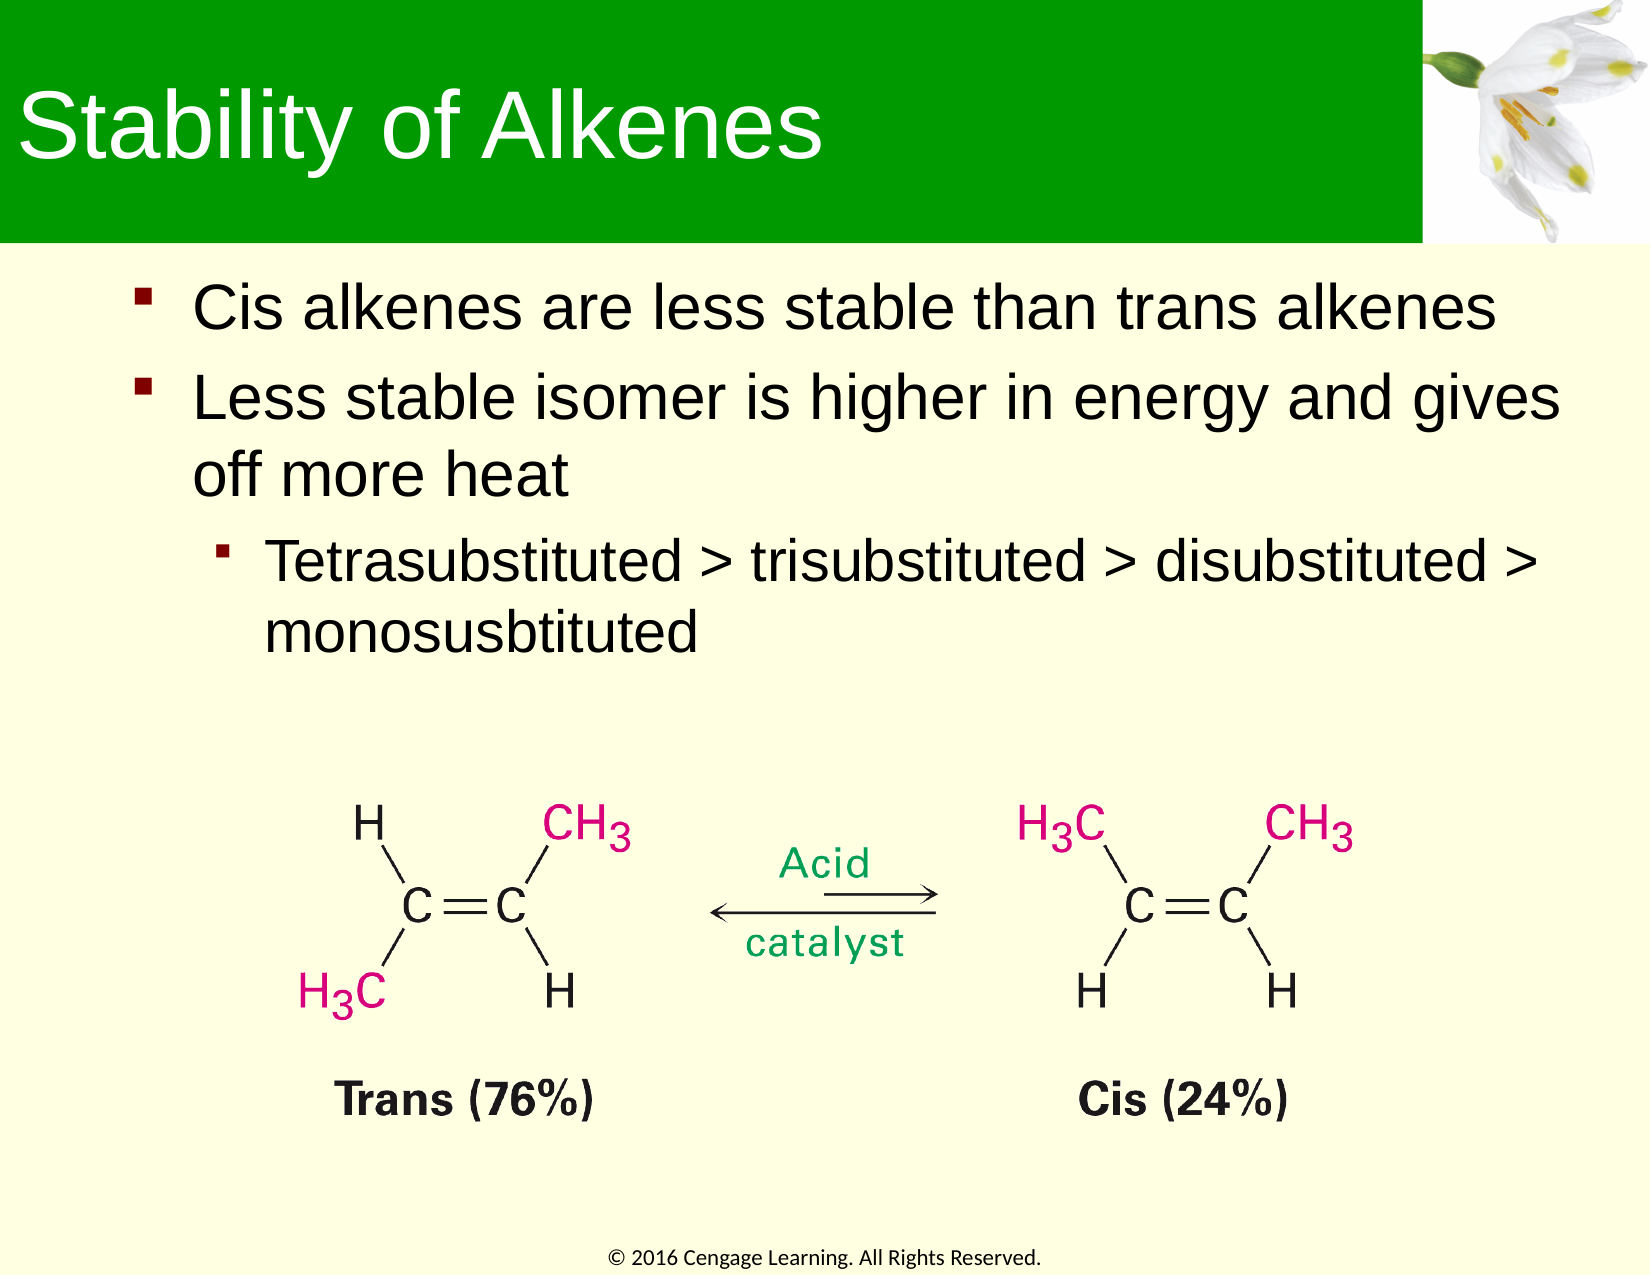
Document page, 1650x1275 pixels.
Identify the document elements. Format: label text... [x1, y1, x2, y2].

title Stability of Alkenes [0, 0, 1417, 241]
picture [296, 799, 1354, 1127]
list Cis alkenes are less stable than trans alkenes Less stable isomer is higher in energy and gives off more heat Tetrasubstituted > trisubstituted > disubstituted > monosusbtituted [113, 257, 1595, 1207]
picture [1422, 0, 1650, 244]
